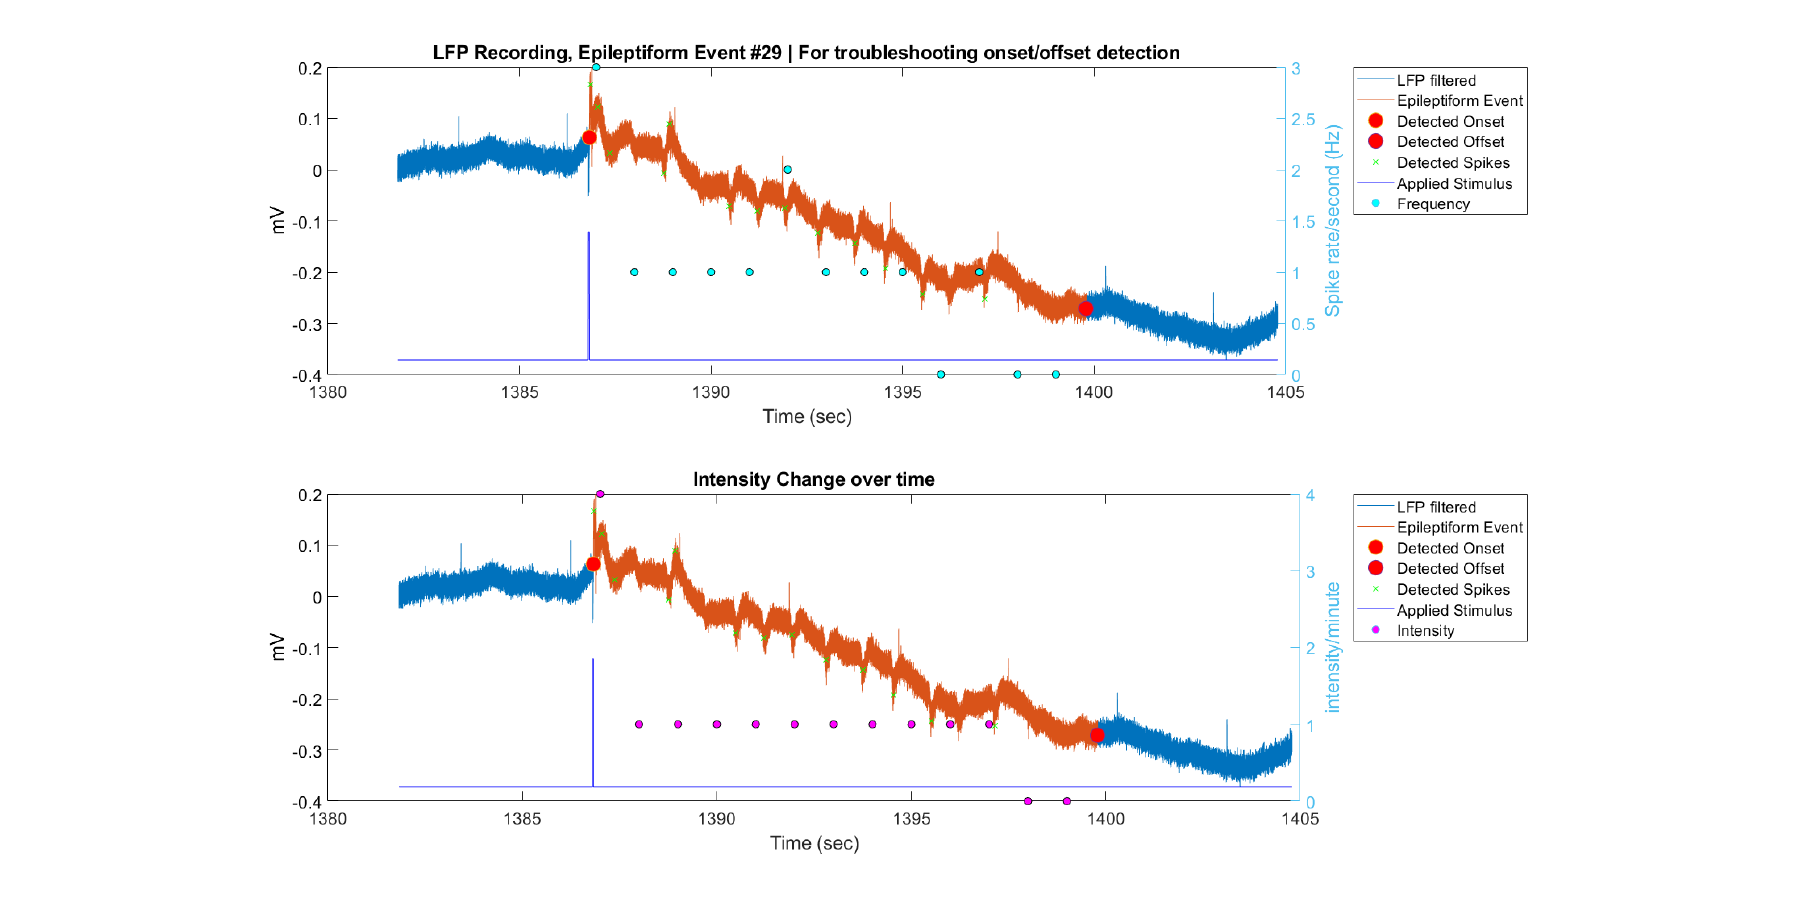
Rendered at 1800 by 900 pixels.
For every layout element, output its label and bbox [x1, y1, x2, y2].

picture [126, 0, 1674, 900]
